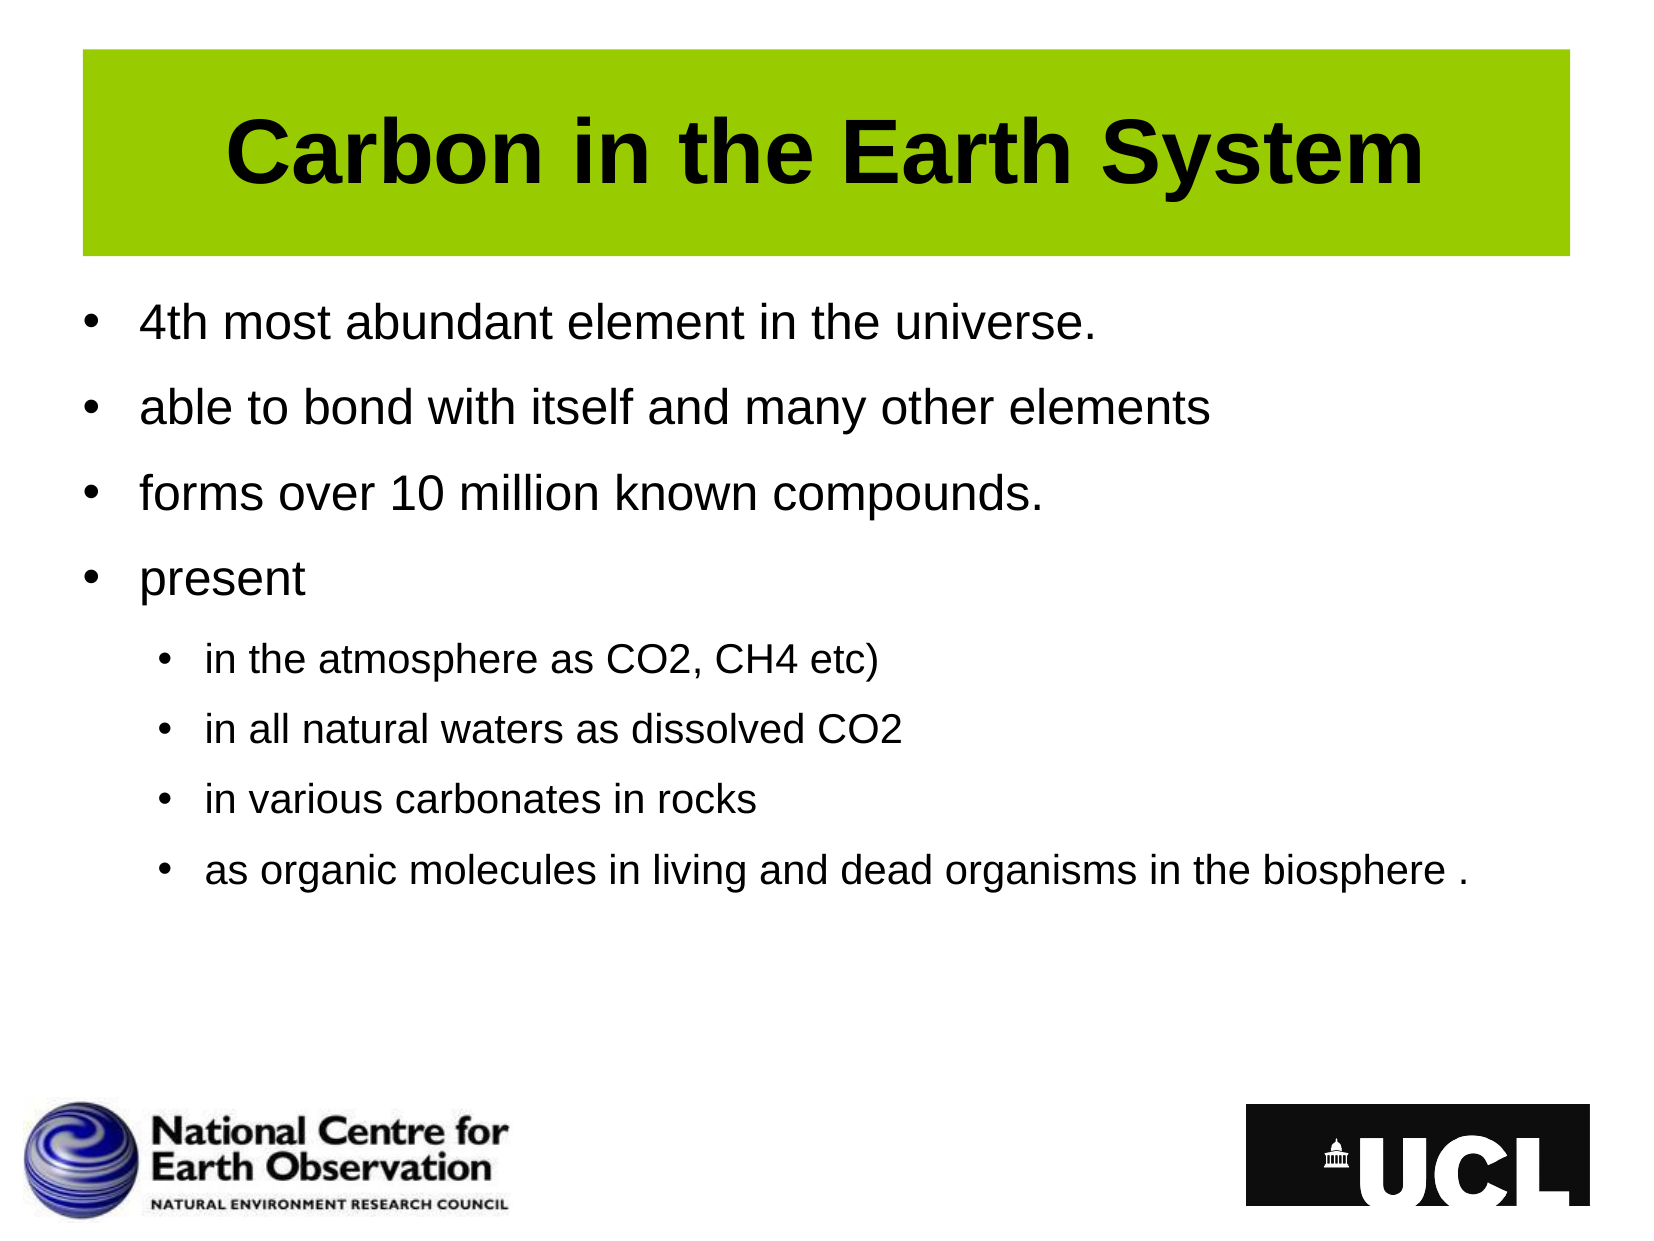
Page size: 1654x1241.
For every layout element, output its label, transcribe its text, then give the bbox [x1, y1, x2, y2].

picture [23, 1097, 513, 1223]
picture [1246, 1104, 1590, 1206]
list 4th most abundant element in the universe. able to bond with itself and many other elements forms over 10 million known compounds. present in the atmosphere as CO2, CH4 etc) in all natural waters as dissolved CO2 in various carbonates in rocks as organic molecules in living and dead organisms in the biosphere . [82, 290, 1571, 1109]
title Carbon in the Earth System [82, 49, 1571, 257]
